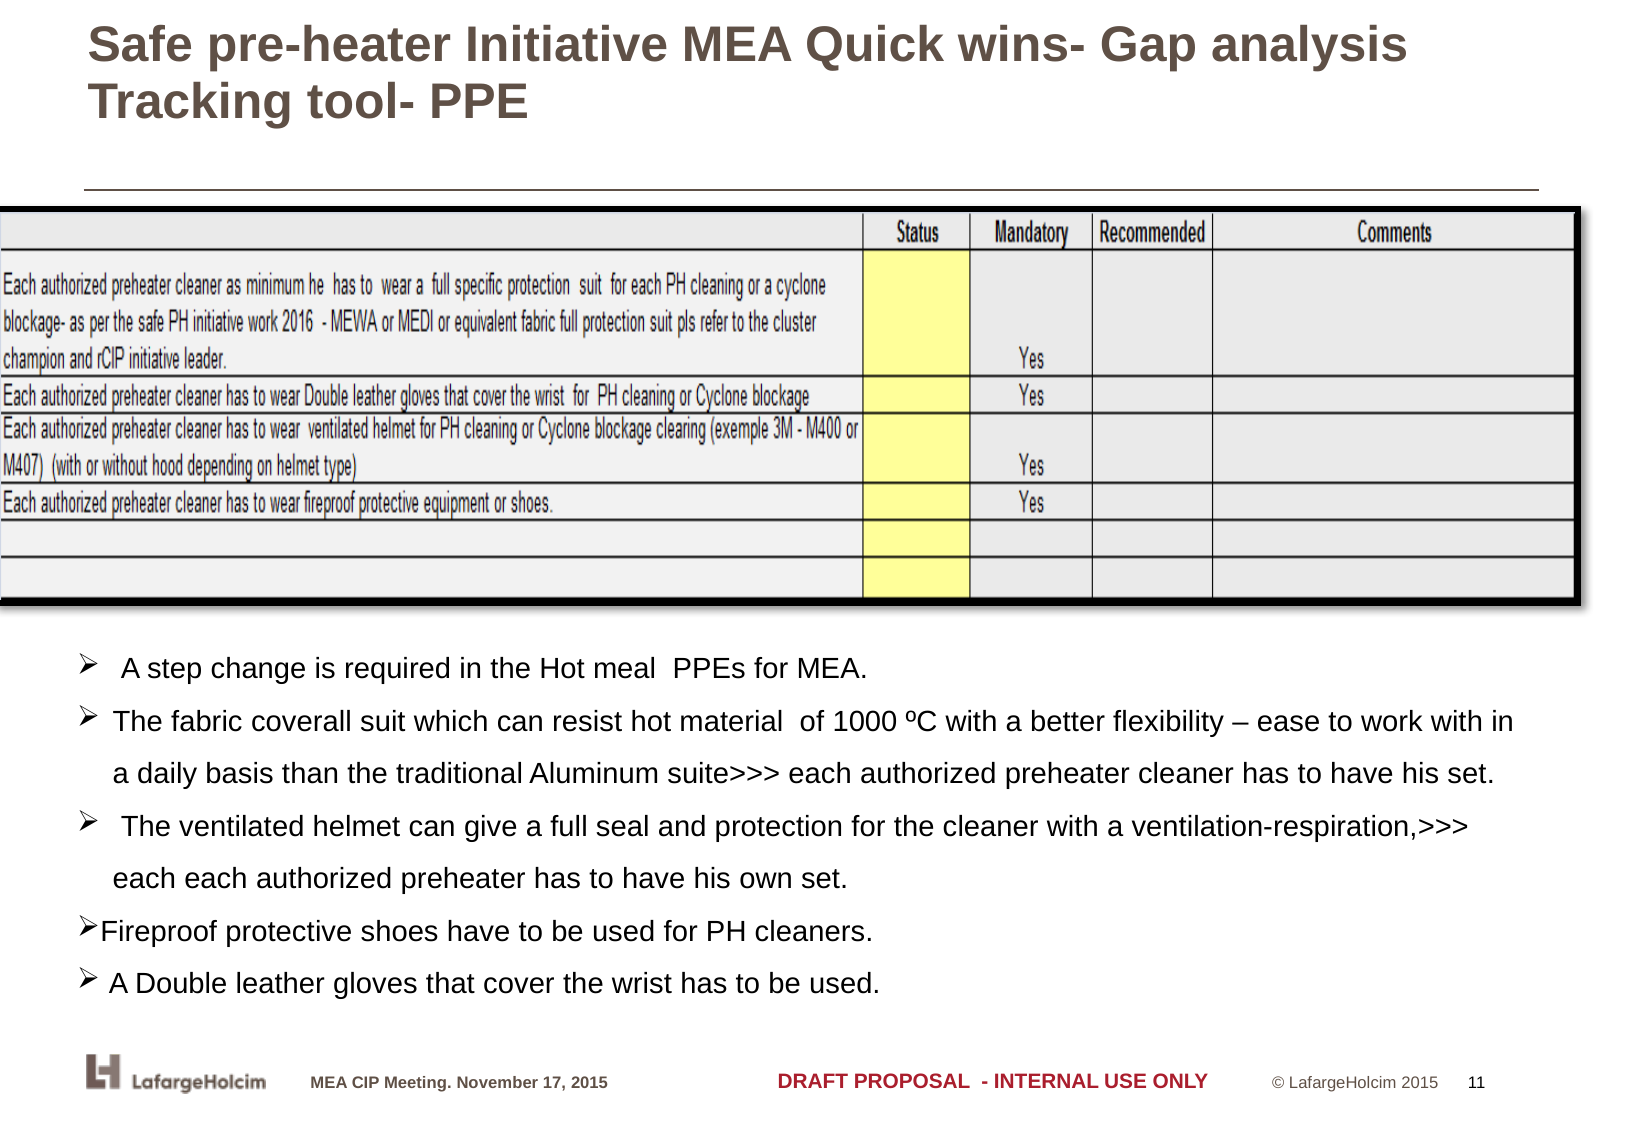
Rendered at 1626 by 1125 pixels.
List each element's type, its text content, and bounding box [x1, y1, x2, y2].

picture [85, 1060, 266, 1094]
title Safe pre-heater Initiative MEA Quick wins- Gap analysis Tracking tool- PPE [87, 49, 1544, 191]
picture [0, 212, 1576, 601]
slide_number 11 [1467, 1064, 1540, 1093]
text_box A step change is required in the Hot meal PPEs for MEA. The fabric coverall suit which can resist hot material of 1000 ºC with a better flexibility – ease to work with in a daily basis than the traditional Aluminum suite>>> each authorized preheater cleaner has to have his set. The ventilated helmet can give a full seal and protection for the cleaner with a ventilation-respiration,>>> each each authorized preheater has to have his own set. Fireproof protective shoes have to be used for PH cleaners. A Double leather gloves that cover the wrist has to be used. [62, 624, 1550, 1060]
